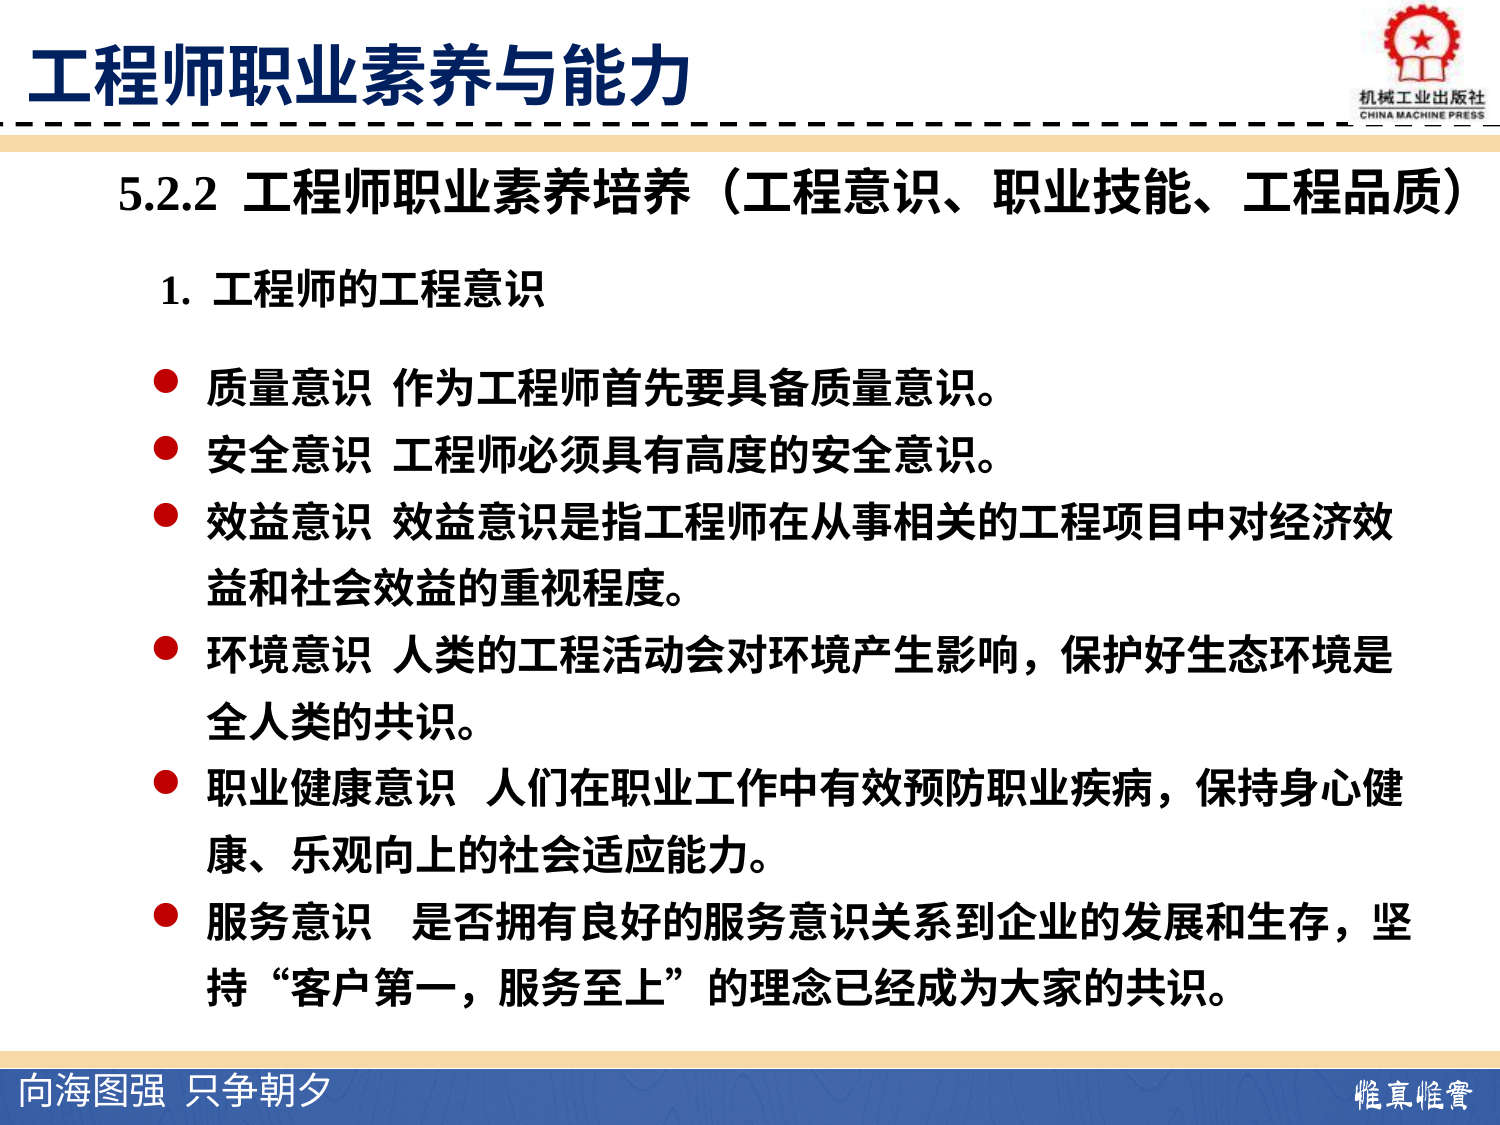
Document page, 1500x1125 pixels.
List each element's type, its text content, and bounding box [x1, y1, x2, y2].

text_box 工程师职业素养与能力 [12, 26, 710, 122]
text_box 1. 工程师的工程意识 [145, 255, 561, 321]
text_box 5.2.2 工程师职业素养培养（工程意识、职业技能、工程品质） [103, 152, 1500, 228]
text_box 质量意识 作为工程师首先要具备质量意识。 安全意识 工程师必须具有高度的安全意识。 效益意识 效益意识是指工程师在从事相关的工程项目中对经济效益和社会效益的重视程度。 环境意识 人类的工程活动会对环境产生影响，保护好生态环境是全人类的共识。 职业健康意识 人们在职业工作中有效预防职业疾病，保持身心健康、乐观向上的社会适应能力。 服务意识 是否拥有良好的服务意识关系到企业的发展和生存，坚持“客户第一，服务至上”的理念已经成为大家的共识。 [135, 337, 1436, 1020]
picture [1348, 0, 1500, 125]
